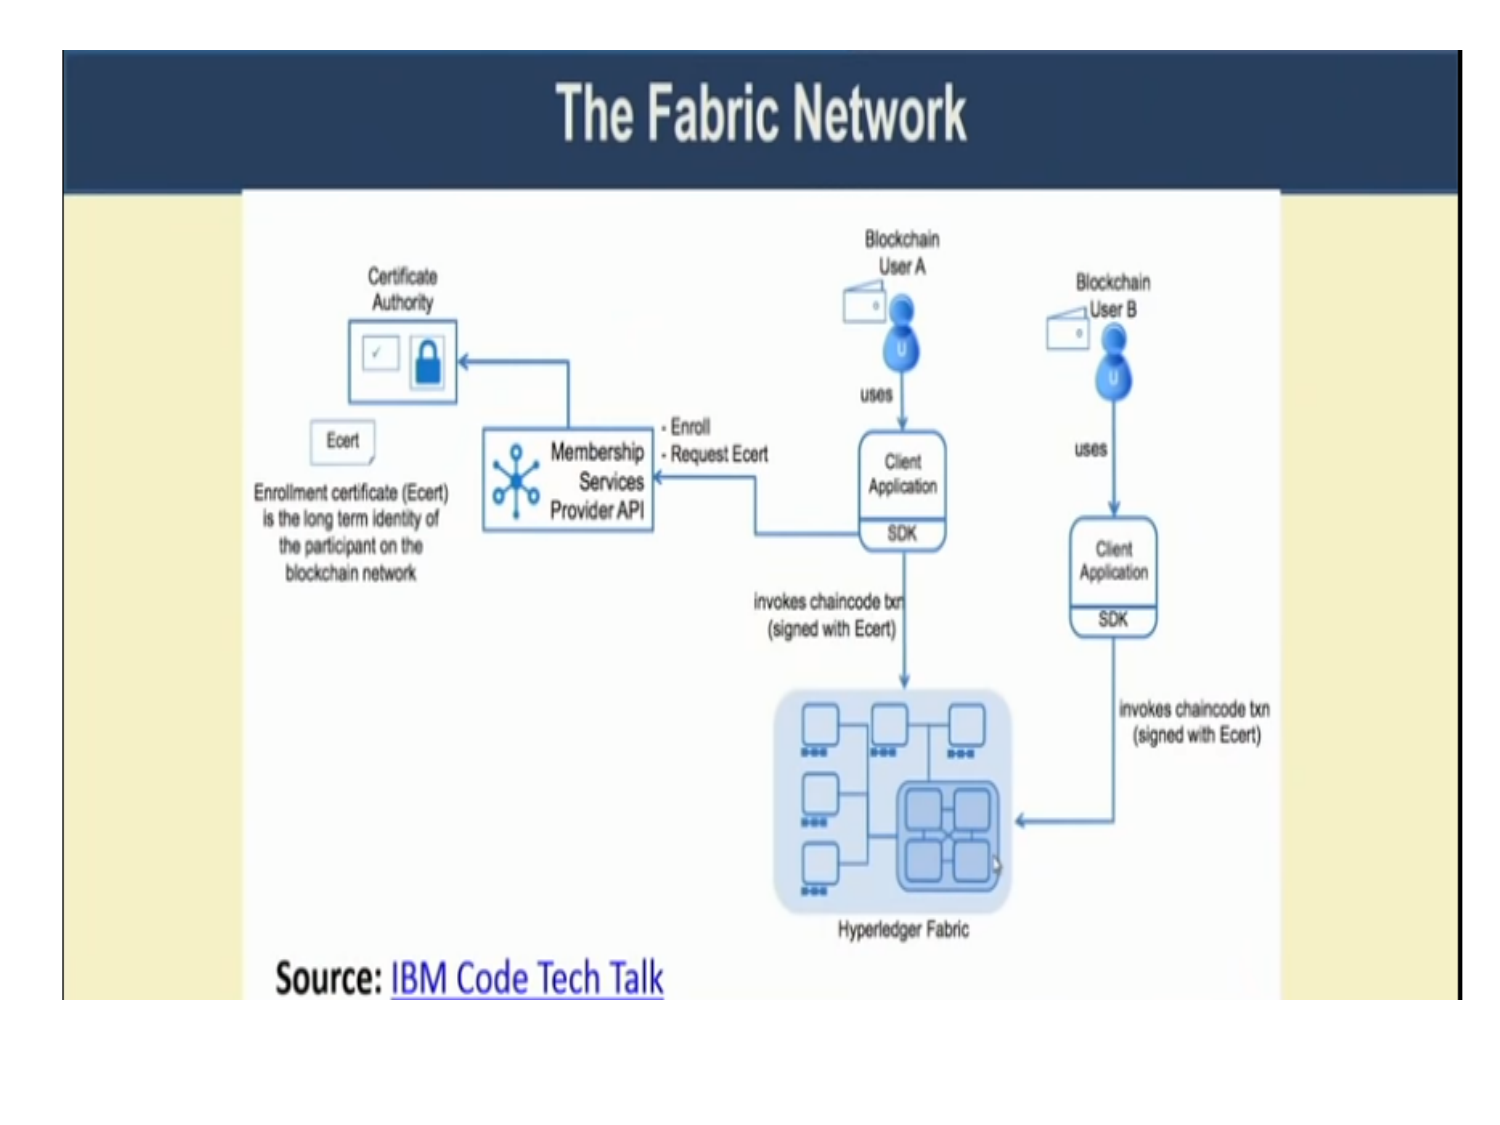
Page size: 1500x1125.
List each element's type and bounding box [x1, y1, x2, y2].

picture [62, 49, 1463, 1001]
